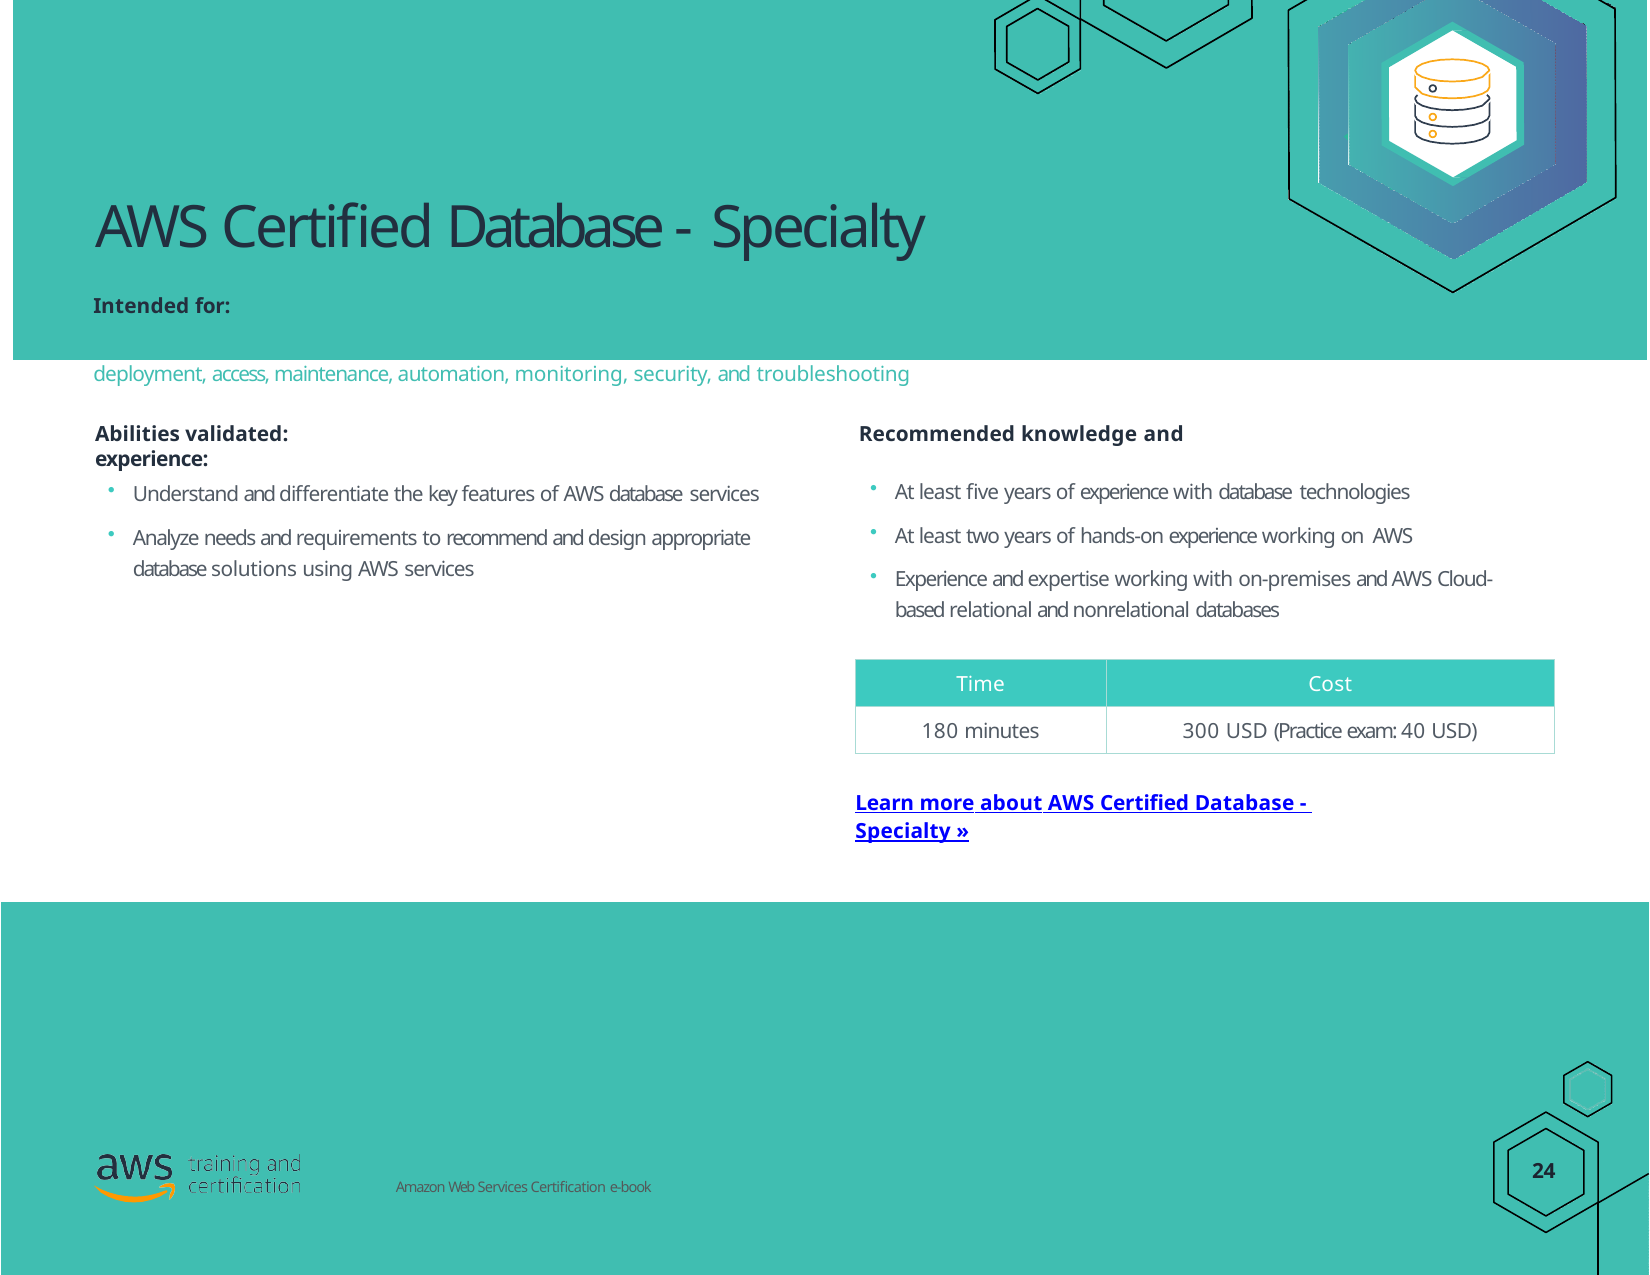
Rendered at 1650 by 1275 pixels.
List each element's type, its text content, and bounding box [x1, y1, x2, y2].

text_box Understand and differentiate the key features of AWS database services Analyze needs and requirements to recommend and design appropriate database solutions using AWS services [105, 478, 787, 581]
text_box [13, 0, 1648, 361]
text_box Learn more about AWS Certified Database - Specialty » [853, 787, 1398, 846]
text_box Intended for: deployment, access, maintenance, automation, monitoring, security, and troubleshooting Abilities validated: Recommended knowledge and experience: [91, 372, 1276, 471]
table_header Time [856, 660, 1106, 706]
table_cell 300 USD (Practice exam: 40 USD) [1107, 707, 1554, 753]
text_box At least five years of experience with database technologies At least two years of hands-on experience working on AWS Experience and expertise working with on-premises and AWS Cloud- based relational and nonrelational databases [867, 476, 1518, 623]
table_cell 180 minutes [856, 707, 1106, 753]
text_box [0, 902, 1650, 1275]
table_header Cost [1107, 660, 1554, 706]
